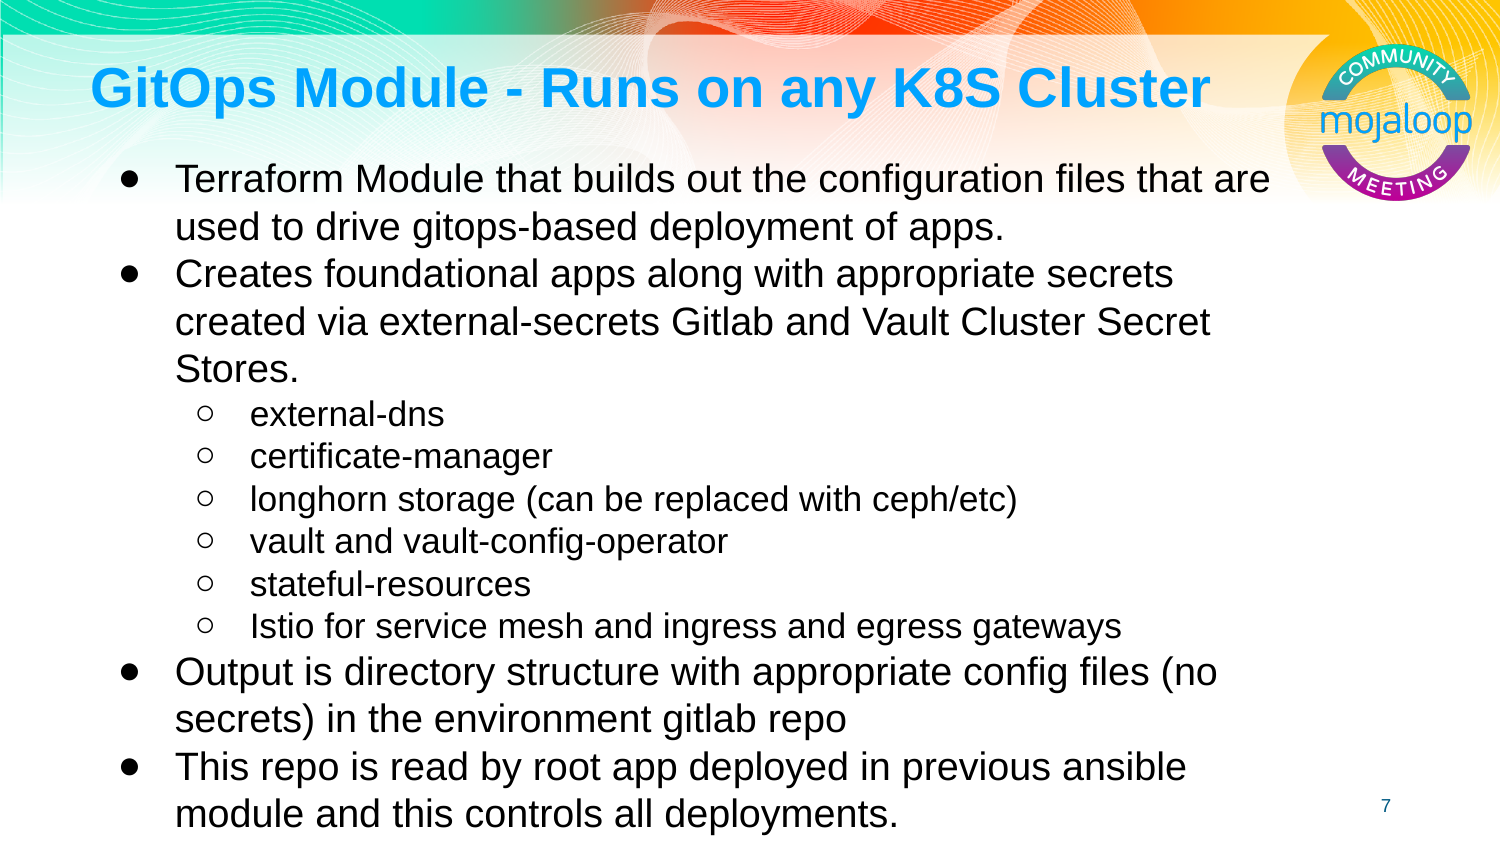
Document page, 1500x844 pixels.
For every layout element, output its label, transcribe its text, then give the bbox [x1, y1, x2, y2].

title GitOps Module - Runs on any K8S Cluster [84, 27, 1246, 138]
picture [0, 0, 1500, 844]
slide_number ‹#› [1059, 782, 1397, 827]
text_box Terraform Module that builds out the configuration files that are used to drive gitops-based deployment of apps. Creates foundational apps along with appropriate secrets created via external-secrets Gitlab and Vault Cluster Secret Stores. external-dns certificate-manager longhorn storage (can be replaced with ceph/etc) vault and vault-config-operator stateful-resources Istio for service mesh and ingress and egress gateways Output is directory structure with appropriate config files (no secrets) in the environment gitlab repo This repo is read by root app deployed in previous ansible module and this controls all deployments. [84, 138, 1329, 807]
